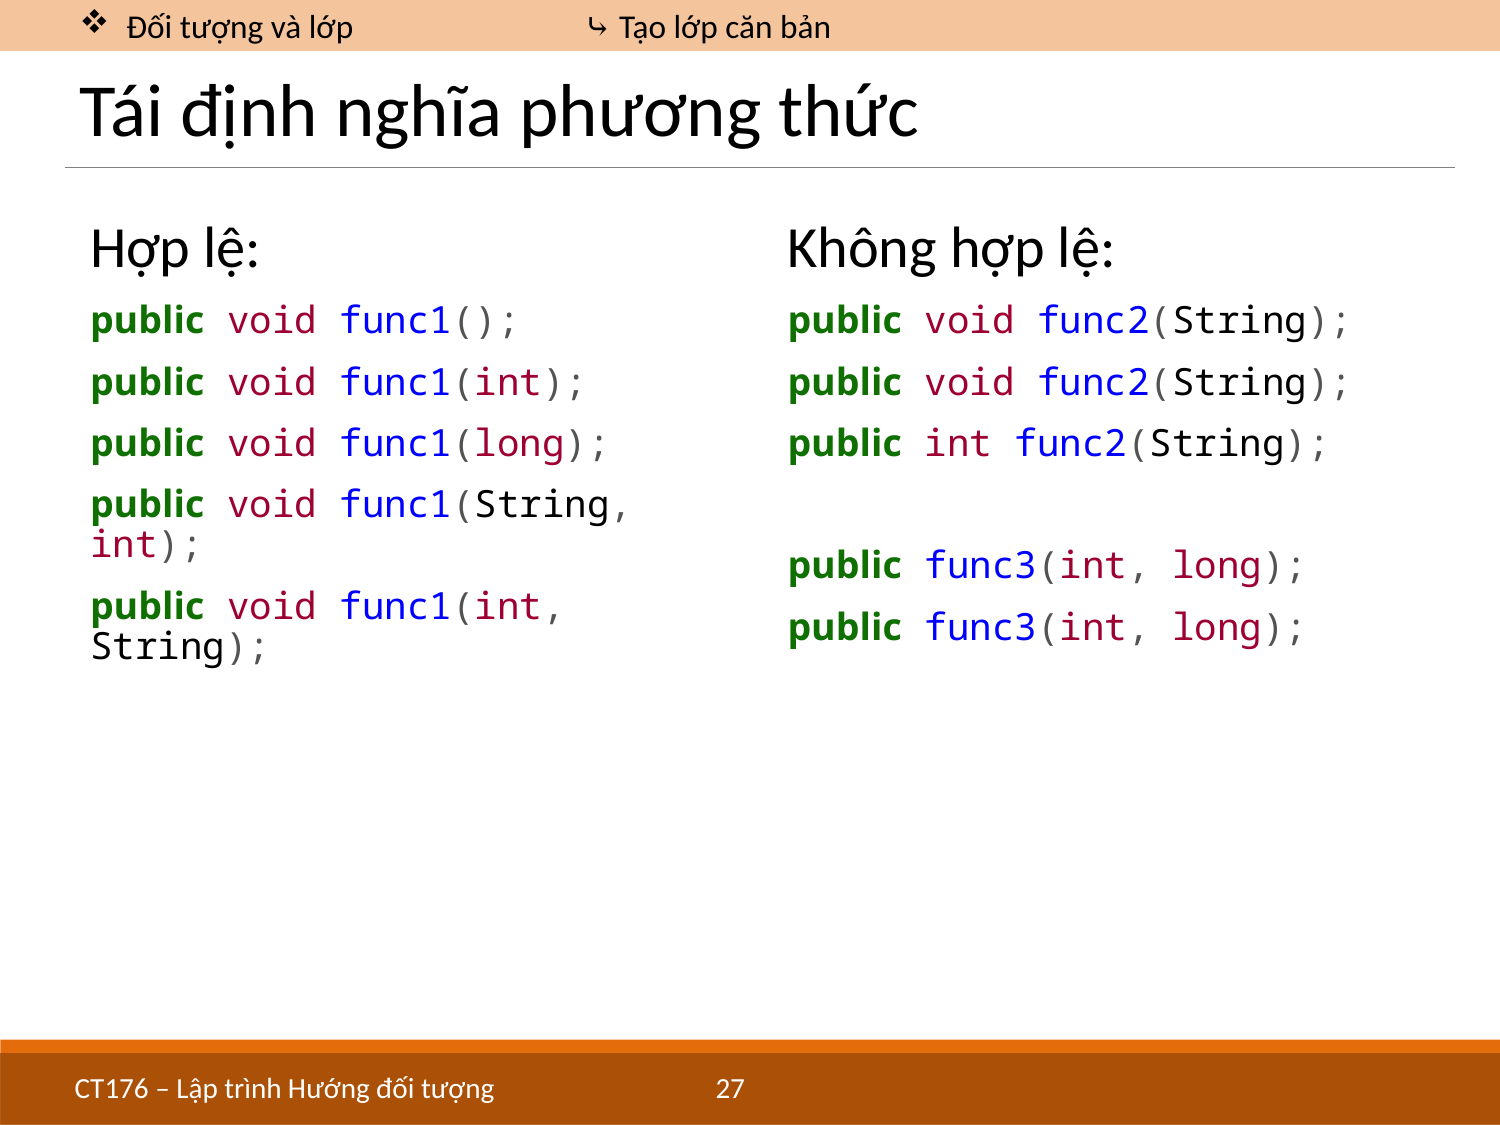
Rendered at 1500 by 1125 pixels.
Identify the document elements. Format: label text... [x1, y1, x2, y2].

title Tái định nghĩa phương thức [64, 59, 1455, 165]
slide_number Đối tượng và lớp ⤷ Tạo lớp căn bản [64, 1, 1353, 49]
list Hợp lệ: public void func1(); public void func1(int); public void func1(long); public void func1(String, int); public void func1(int, String); [75, 210, 758, 1022]
list Không hợp lệ: public void func2(String); public void func2(String); public int func2(String); public func3(int, long); public func3(int, long); [772, 210, 1455, 1022]
